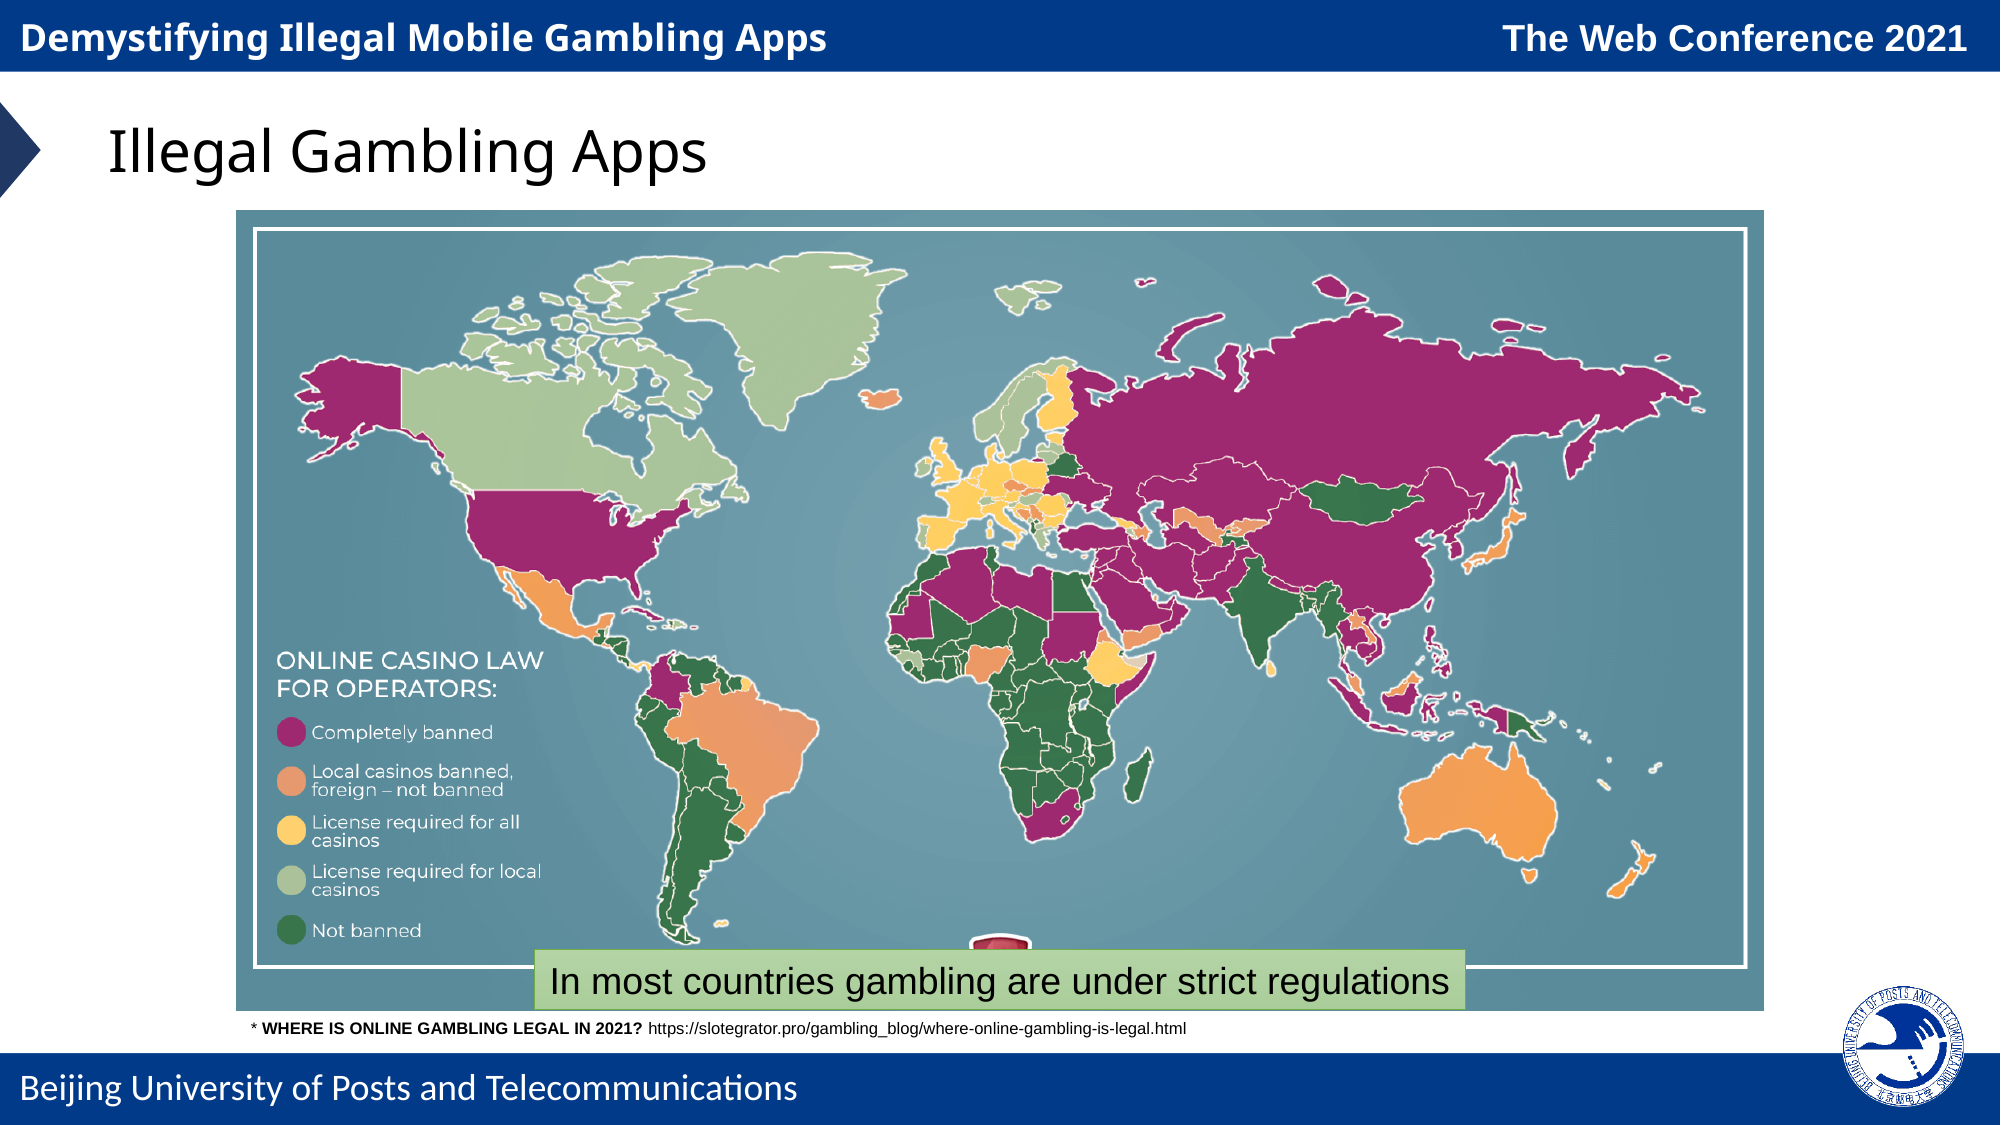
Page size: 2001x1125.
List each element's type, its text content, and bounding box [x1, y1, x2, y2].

text_box * WHERE IS ONLINE GAMBLING LEGAL IN 2021? https://slotegrator.pro/gambling_blog/where-online-gambling-is-legal.html [236, 1011, 1207, 1045]
text_box [0, 100, 43, 200]
picture [236, 210, 1764, 1011]
picture [1843, 986, 1964, 1106]
text_box Illegal Gambling Apps [93, 107, 724, 192]
